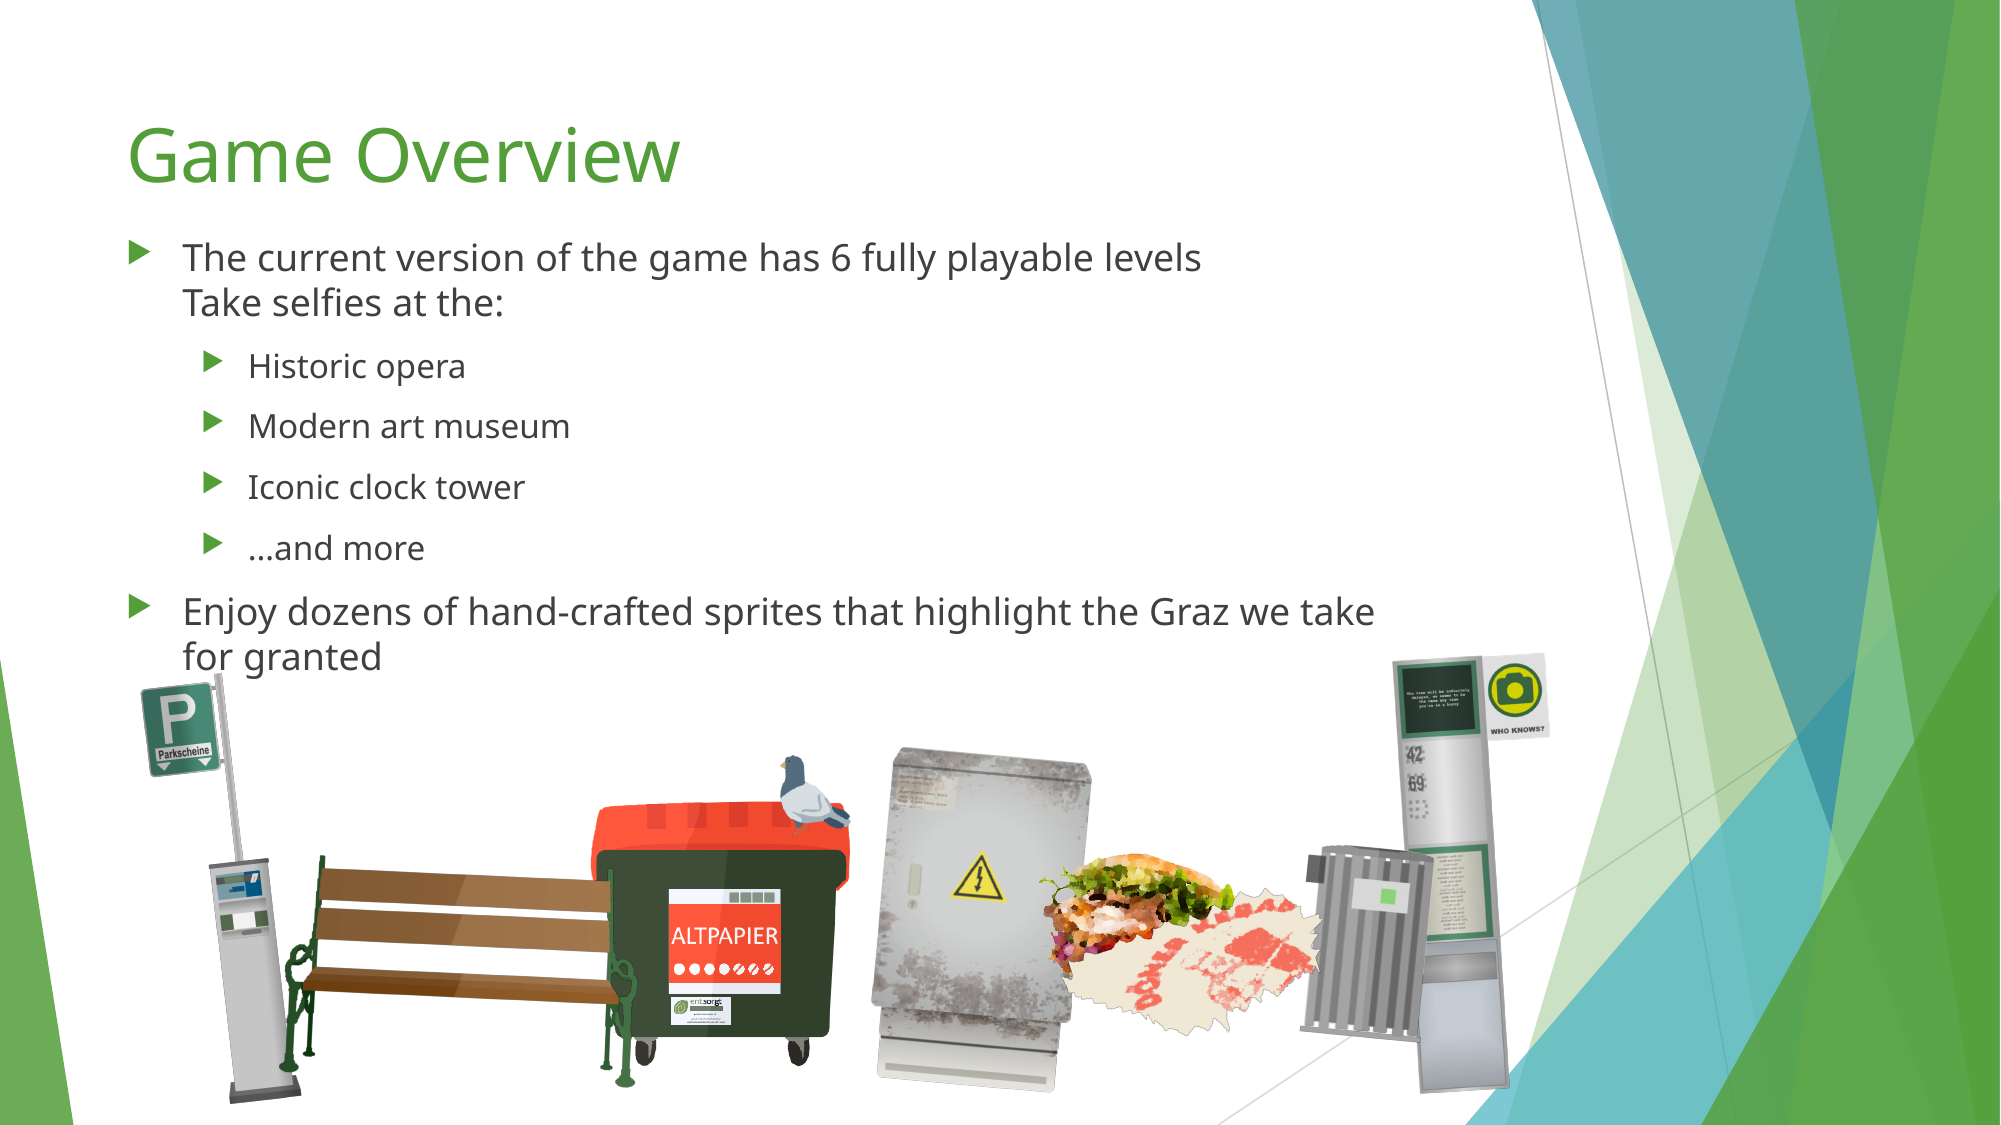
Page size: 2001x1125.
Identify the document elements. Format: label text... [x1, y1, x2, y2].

picture [1296, 642, 1581, 1099]
list The current version of the game has 6 fully playable levels Take selfies at the: Historic opera Modern art museum Iconic clock tower …and more Enjoy dozens of hand-crafted sprites that highlight the Graz we take for granted [111, 226, 1522, 791]
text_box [1033, 845, 1333, 1040]
title Game Overview [111, 99, 1522, 226]
picture [142, 672, 1203, 1124]
